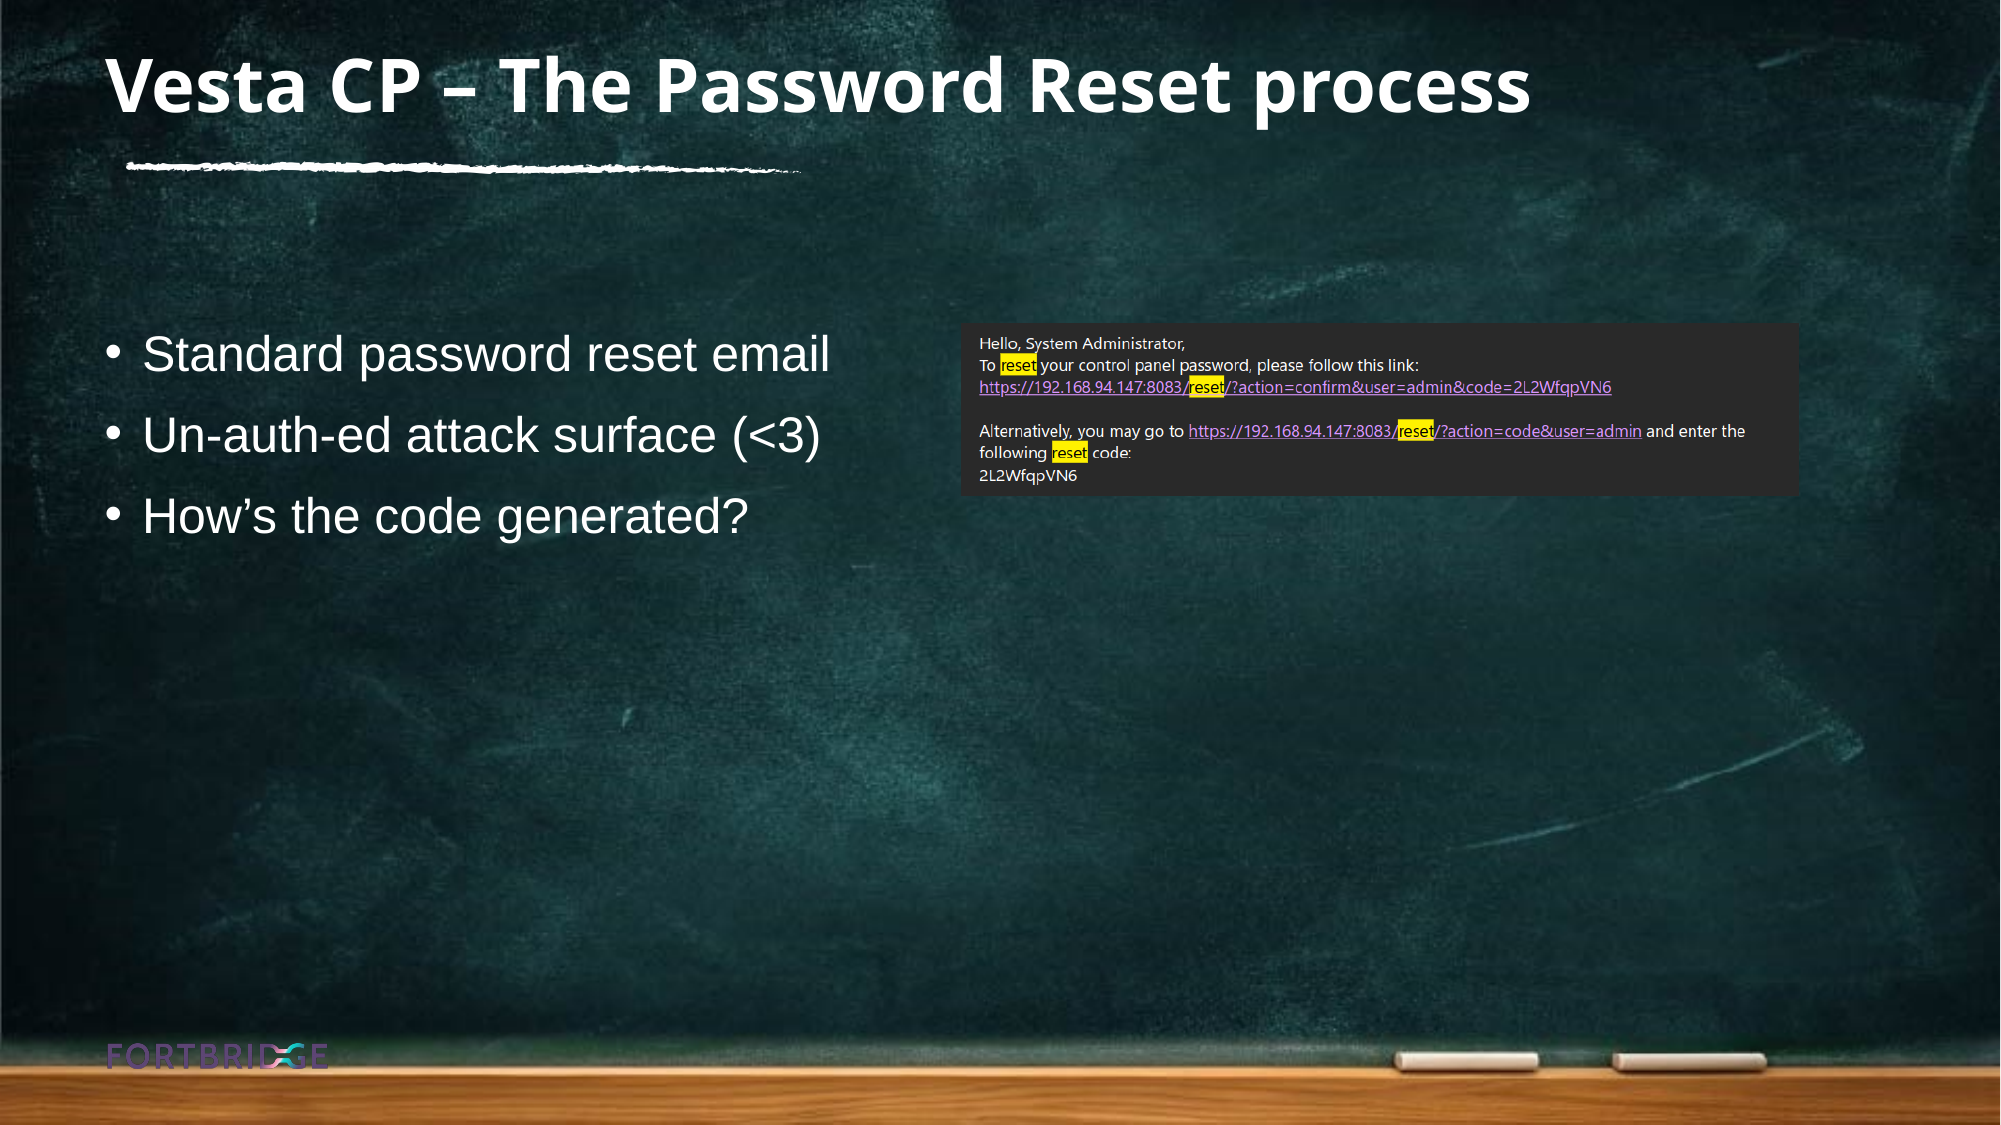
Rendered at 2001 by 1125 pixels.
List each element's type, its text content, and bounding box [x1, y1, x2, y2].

text_box Standard password reset email Un-auth-ed attack surface (<3) How’s the code generated? [89, 314, 927, 969]
picture [0, 0, 2001, 1125]
title Vesta CP – The Password Reset process [90, 15, 1847, 163]
